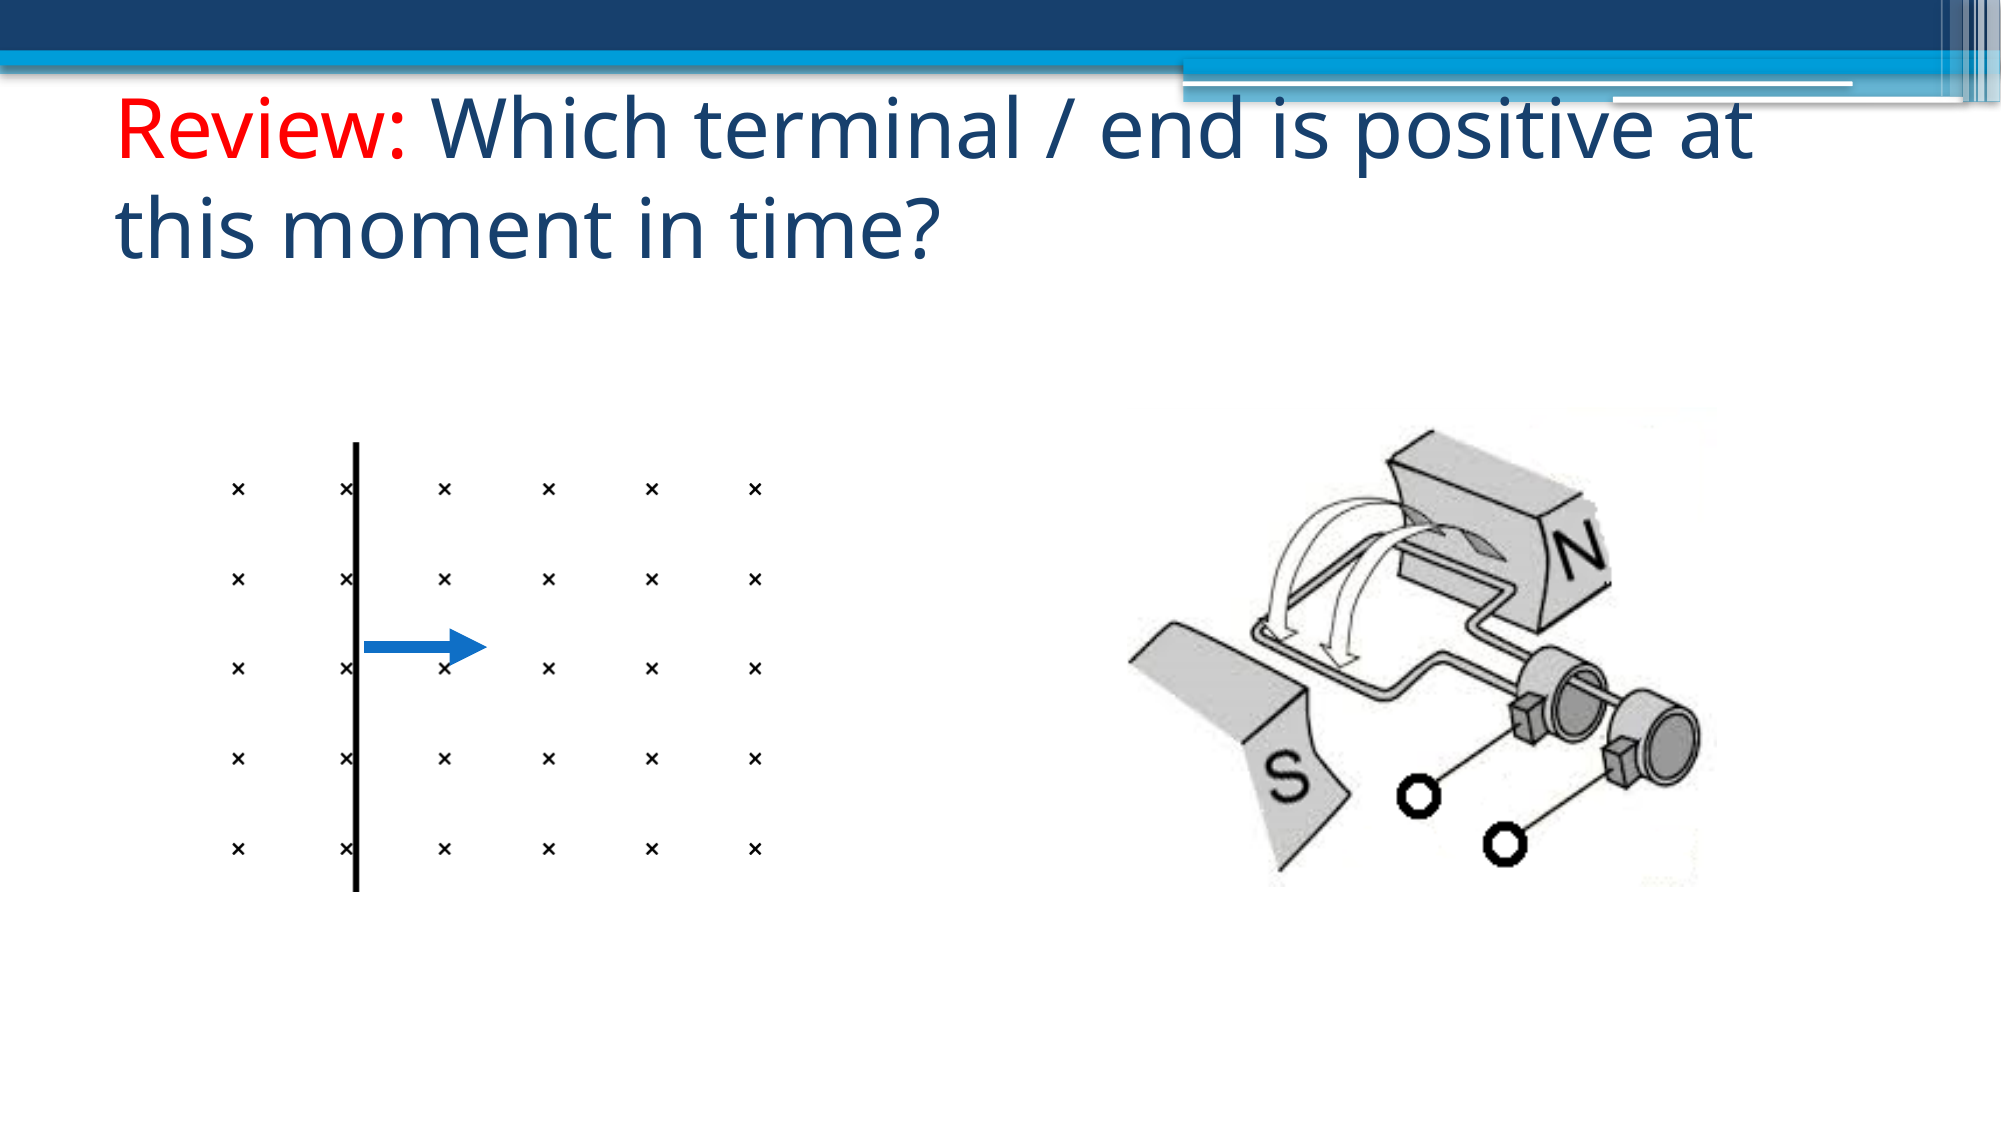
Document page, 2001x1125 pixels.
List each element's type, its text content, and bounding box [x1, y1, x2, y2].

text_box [149, 441, 769, 895]
title Review: Which terminal / end is positive at this moment in time? [99, 87, 1900, 263]
picture [1127, 407, 1717, 887]
